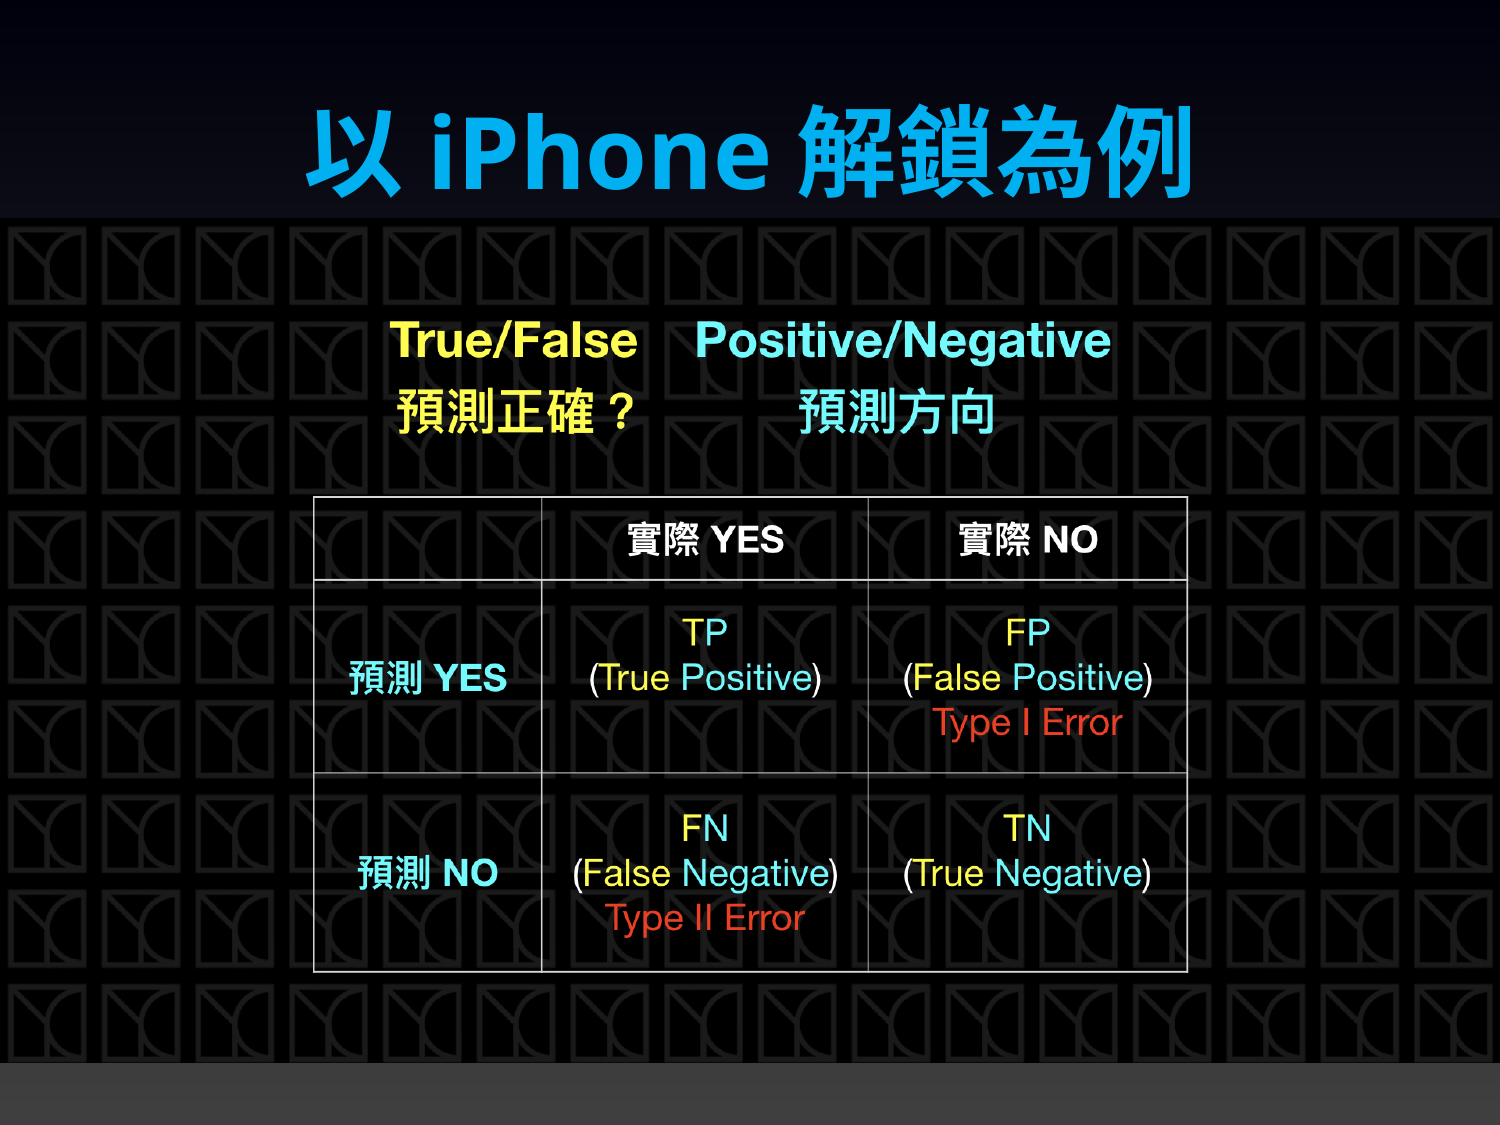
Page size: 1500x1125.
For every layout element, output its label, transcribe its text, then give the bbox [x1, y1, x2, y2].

text_box 以iPhone解鎖為例 [149, 62, 1350, 217]
picture [0, 218, 1500, 1063]
